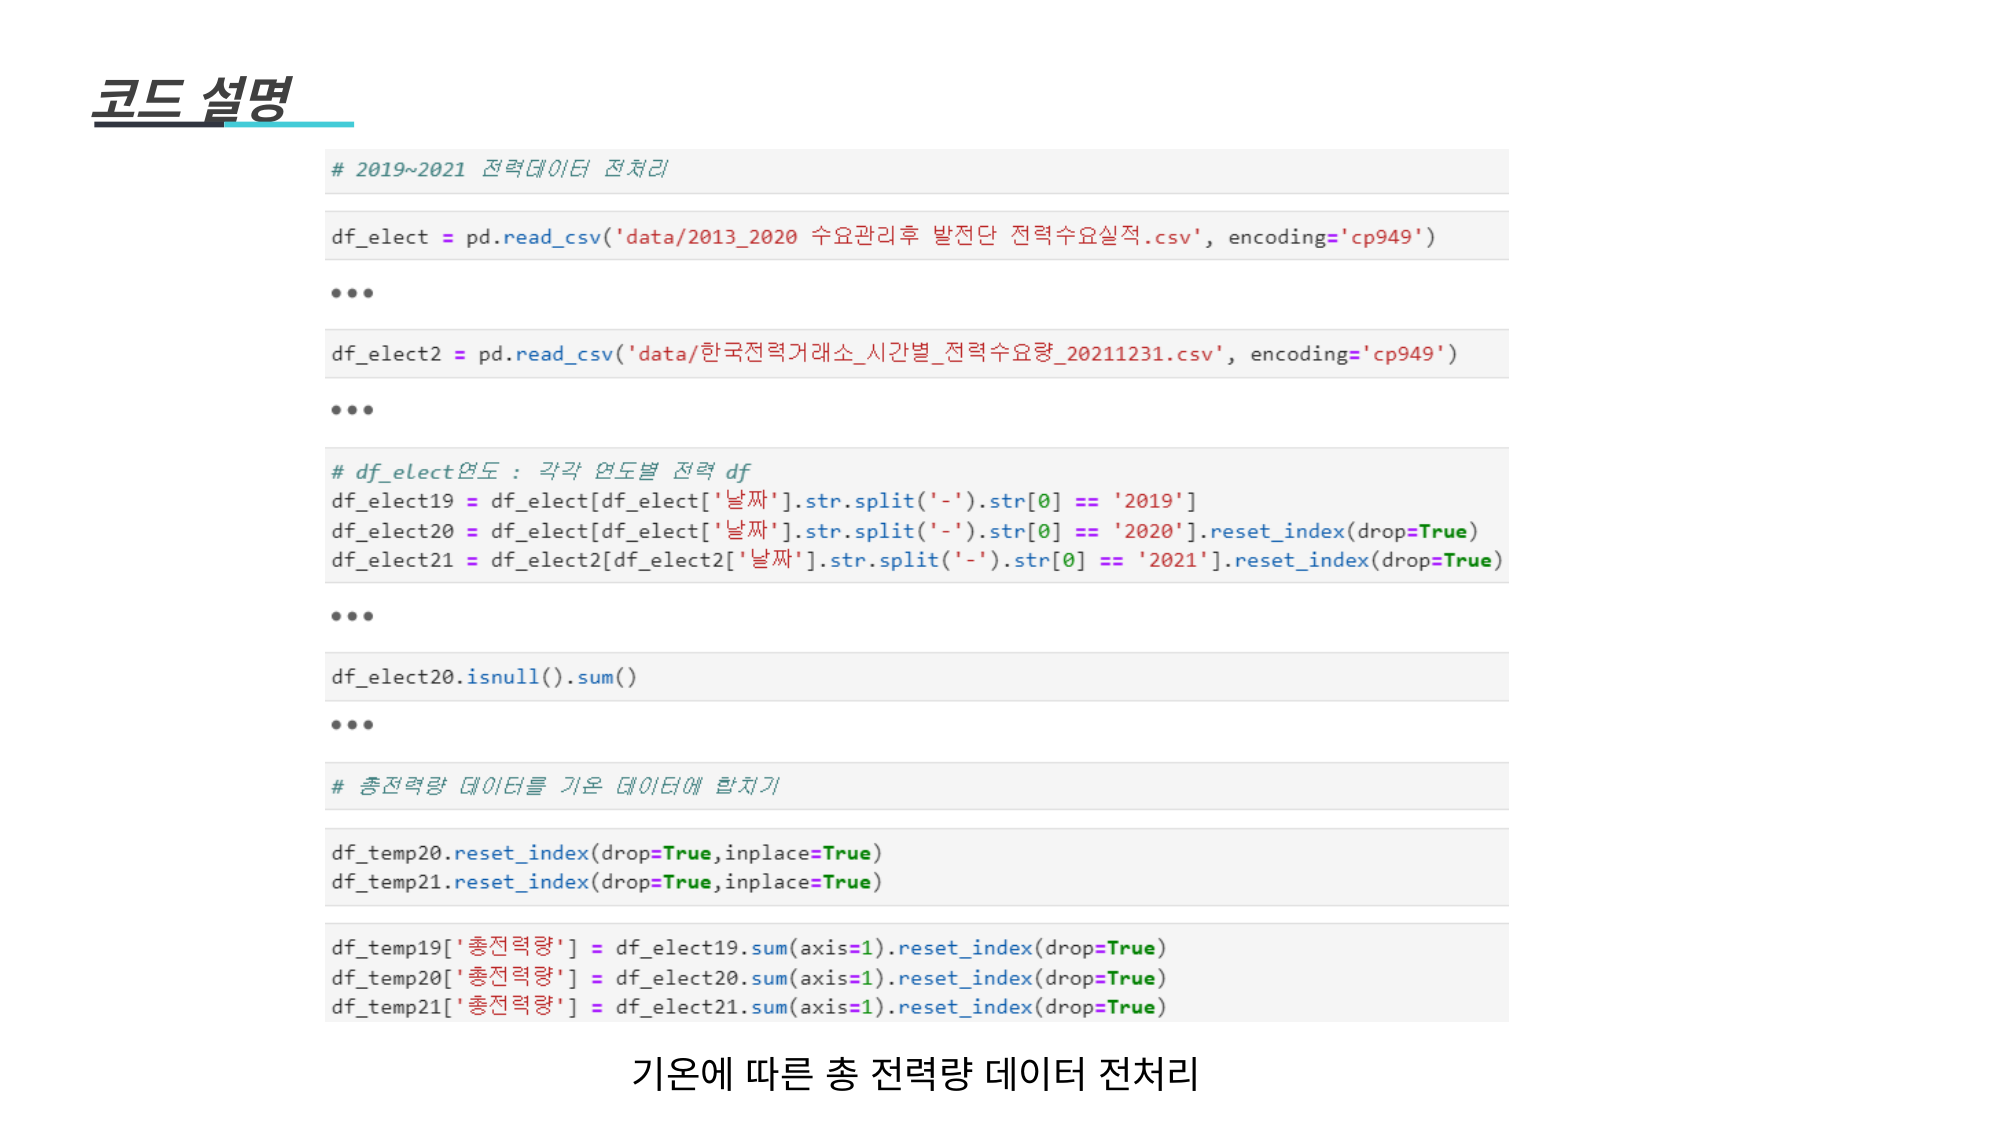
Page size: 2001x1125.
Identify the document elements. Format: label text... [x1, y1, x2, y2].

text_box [94, 121, 355, 128]
text_box 코드 설명 [75, 0, 765, 136]
text_box 기온에 따른 총 전력량 데이터 전처리 [617, 1043, 1217, 1104]
picture [325, 149, 1509, 1022]
